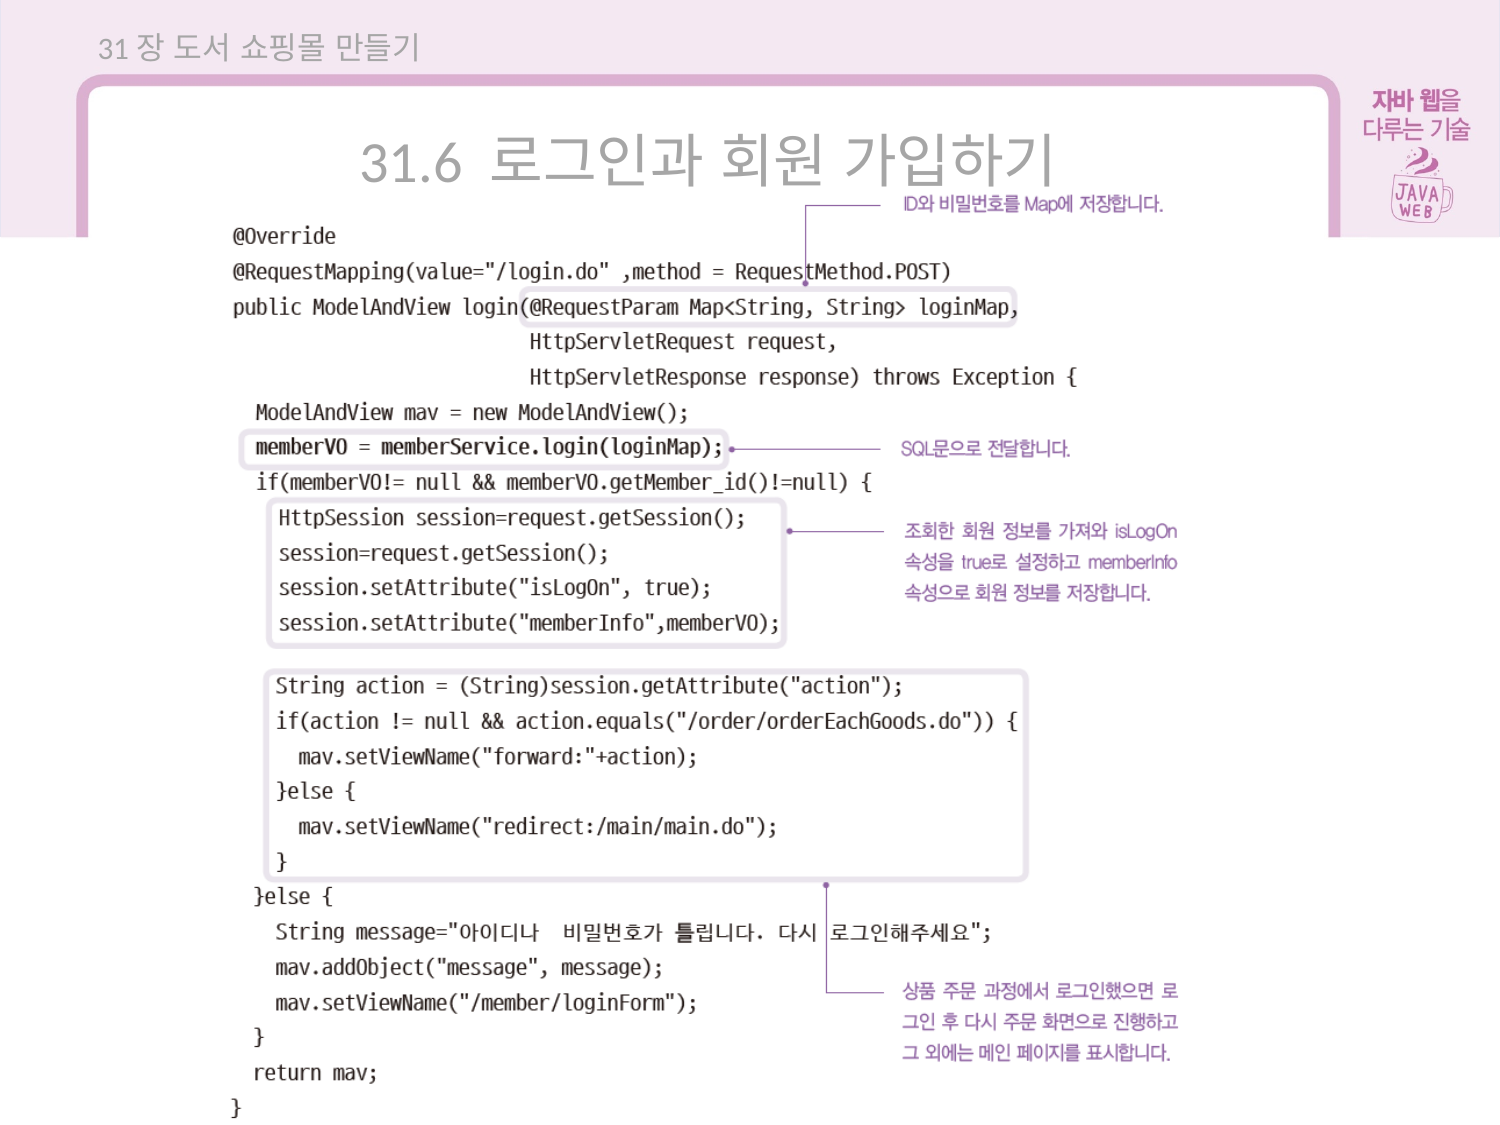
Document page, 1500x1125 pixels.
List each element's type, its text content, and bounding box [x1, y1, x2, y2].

text_box 31.6 로그인과 회원 가입하기 [96, 117, 1321, 202]
picture [0, 0, 1500, 1125]
text_box 31장 도서 쇼핑몰 만들기 [82, 0, 1133, 74]
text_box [210, 189, 1206, 1125]
